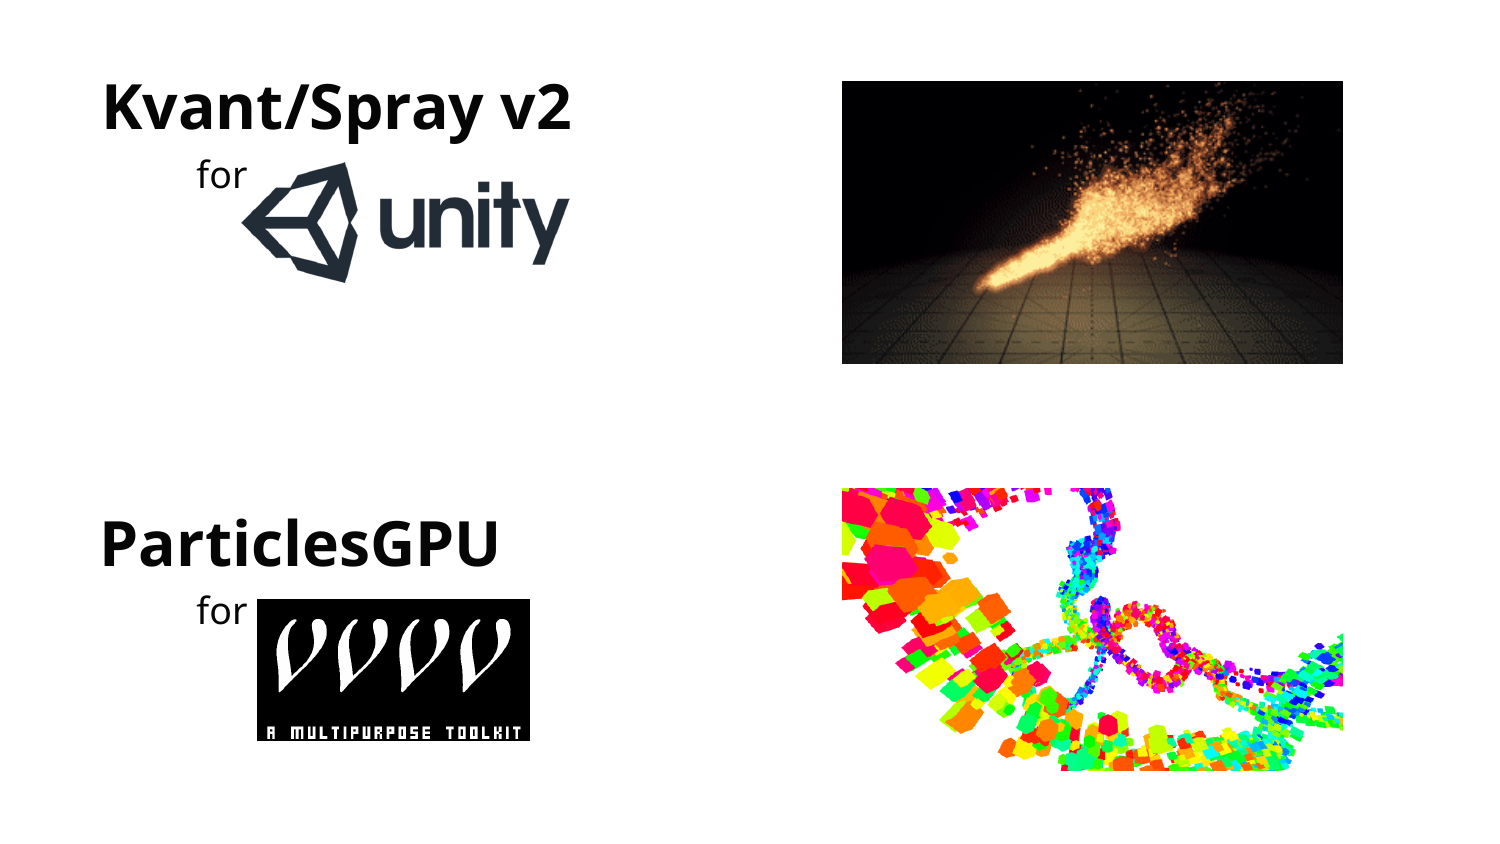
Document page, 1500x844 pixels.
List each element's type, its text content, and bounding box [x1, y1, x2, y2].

title for [166, 135, 278, 198]
picture [842, 81, 1343, 364]
picture [241, 162, 571, 283]
title Kvant/Spray v2 [68, 52, 605, 163]
picture [257, 599, 530, 742]
title ParticlesGPU [84, 488, 621, 600]
picture [842, 488, 1343, 771]
title for [166, 572, 278, 634]
